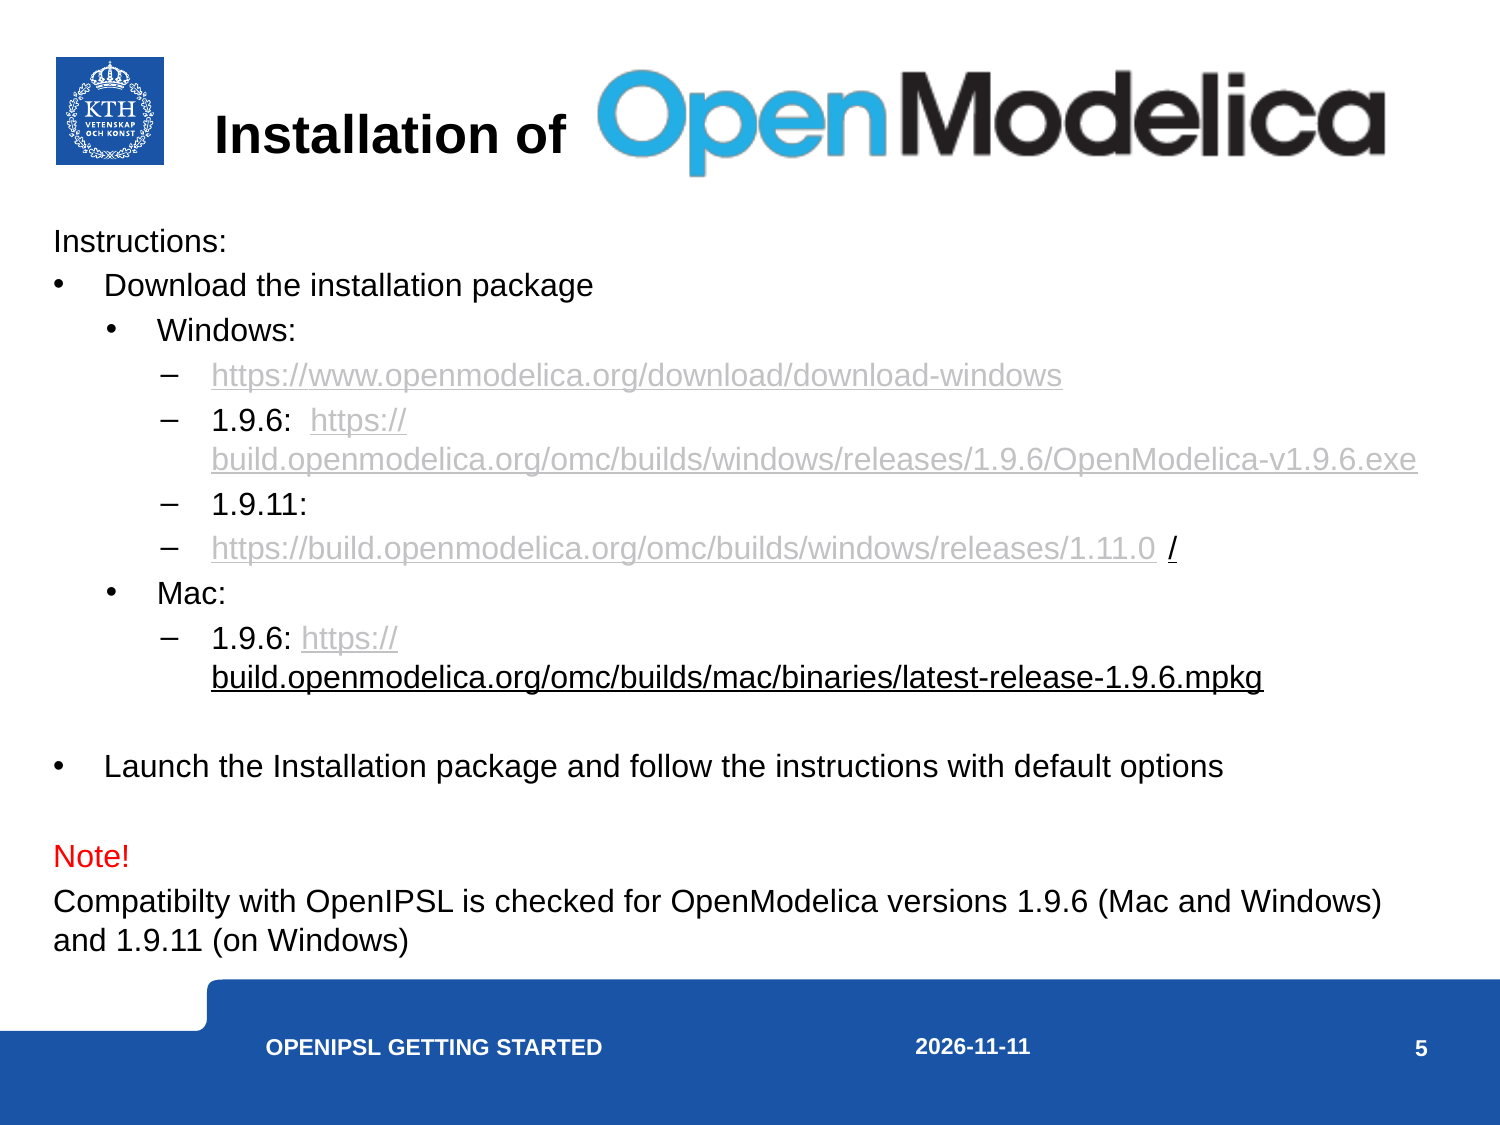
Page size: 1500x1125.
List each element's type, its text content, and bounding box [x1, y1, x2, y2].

title Installation of [214, 54, 579, 165]
list Instructions: Download the installation package Windows: https://www.openmodelica.org/download/download-windows 1.9.6: https://build.openmodelica.org/omc/builds/windows/releases/1.9.6/OpenModelica-v1.9.6.exe 1.9.11: https://build.openmodelica.org/omc/builds/windows/releases/1.11.0/ Mac: 1.9.6: https://build.openmodelica.org/omc/builds/mac/binaries/latest-release-1.9.6.mpkg Launch the Installation package and follow the instructions with default options Note! Compatibilty with OpenIPSL is checked for OpenModelica versions 1.9.6 (Mac and Windows) and 1.9.11 (on Windows) [53, 219, 1447, 965]
footer OpenIPSL Getting Started [265, 1040, 741, 1101]
slide_number 5 [1340, 1033, 1428, 1094]
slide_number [915, 1031, 1266, 1092]
picture [584, 35, 1500, 193]
